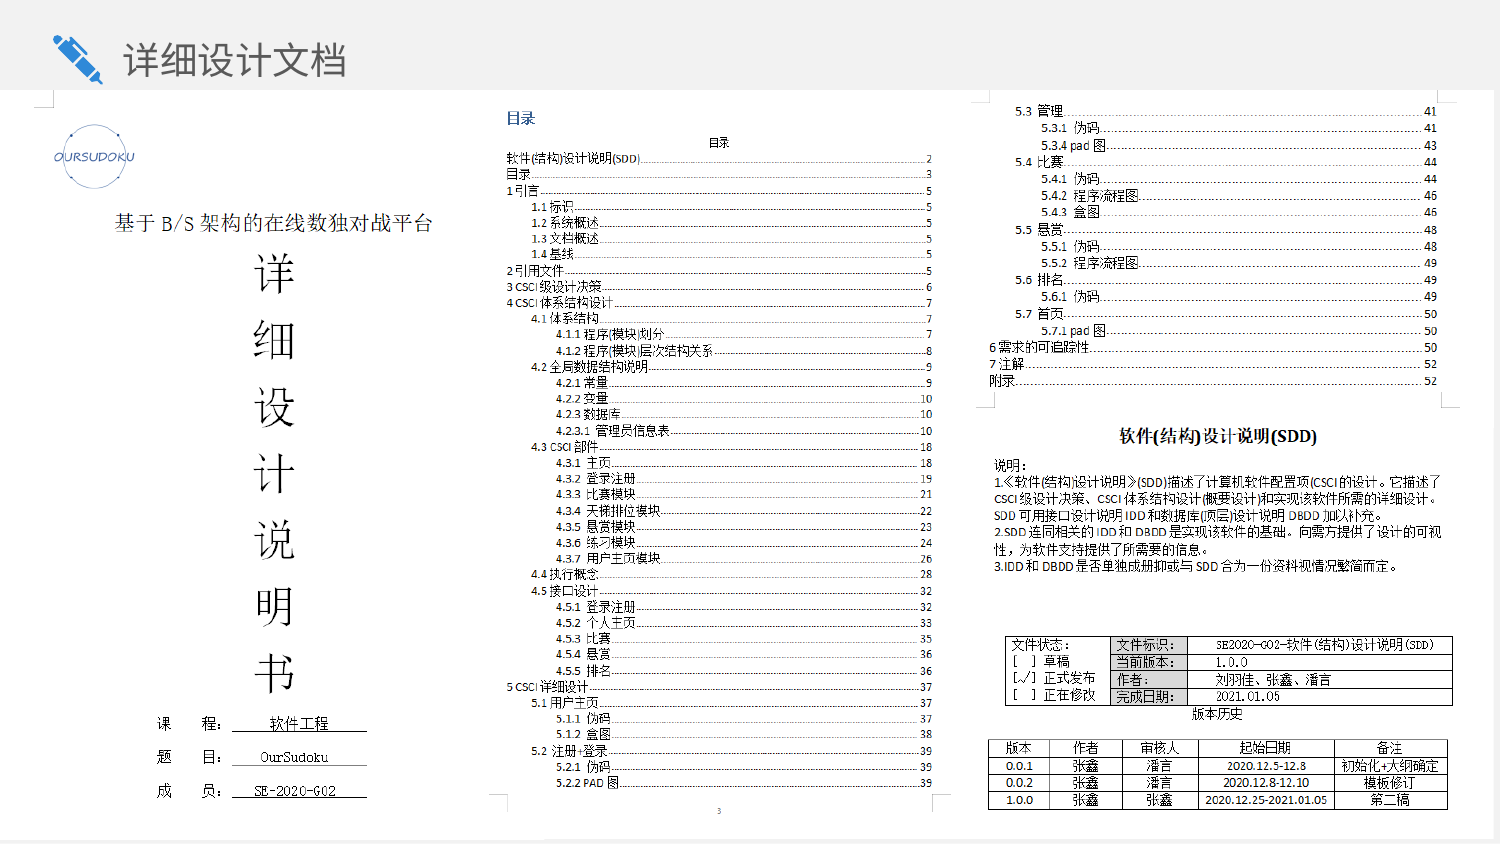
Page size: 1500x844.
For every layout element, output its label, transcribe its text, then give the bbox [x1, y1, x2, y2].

picture [0, 90, 1494, 840]
text_box 详细设计文档 [122, 28, 1152, 88]
